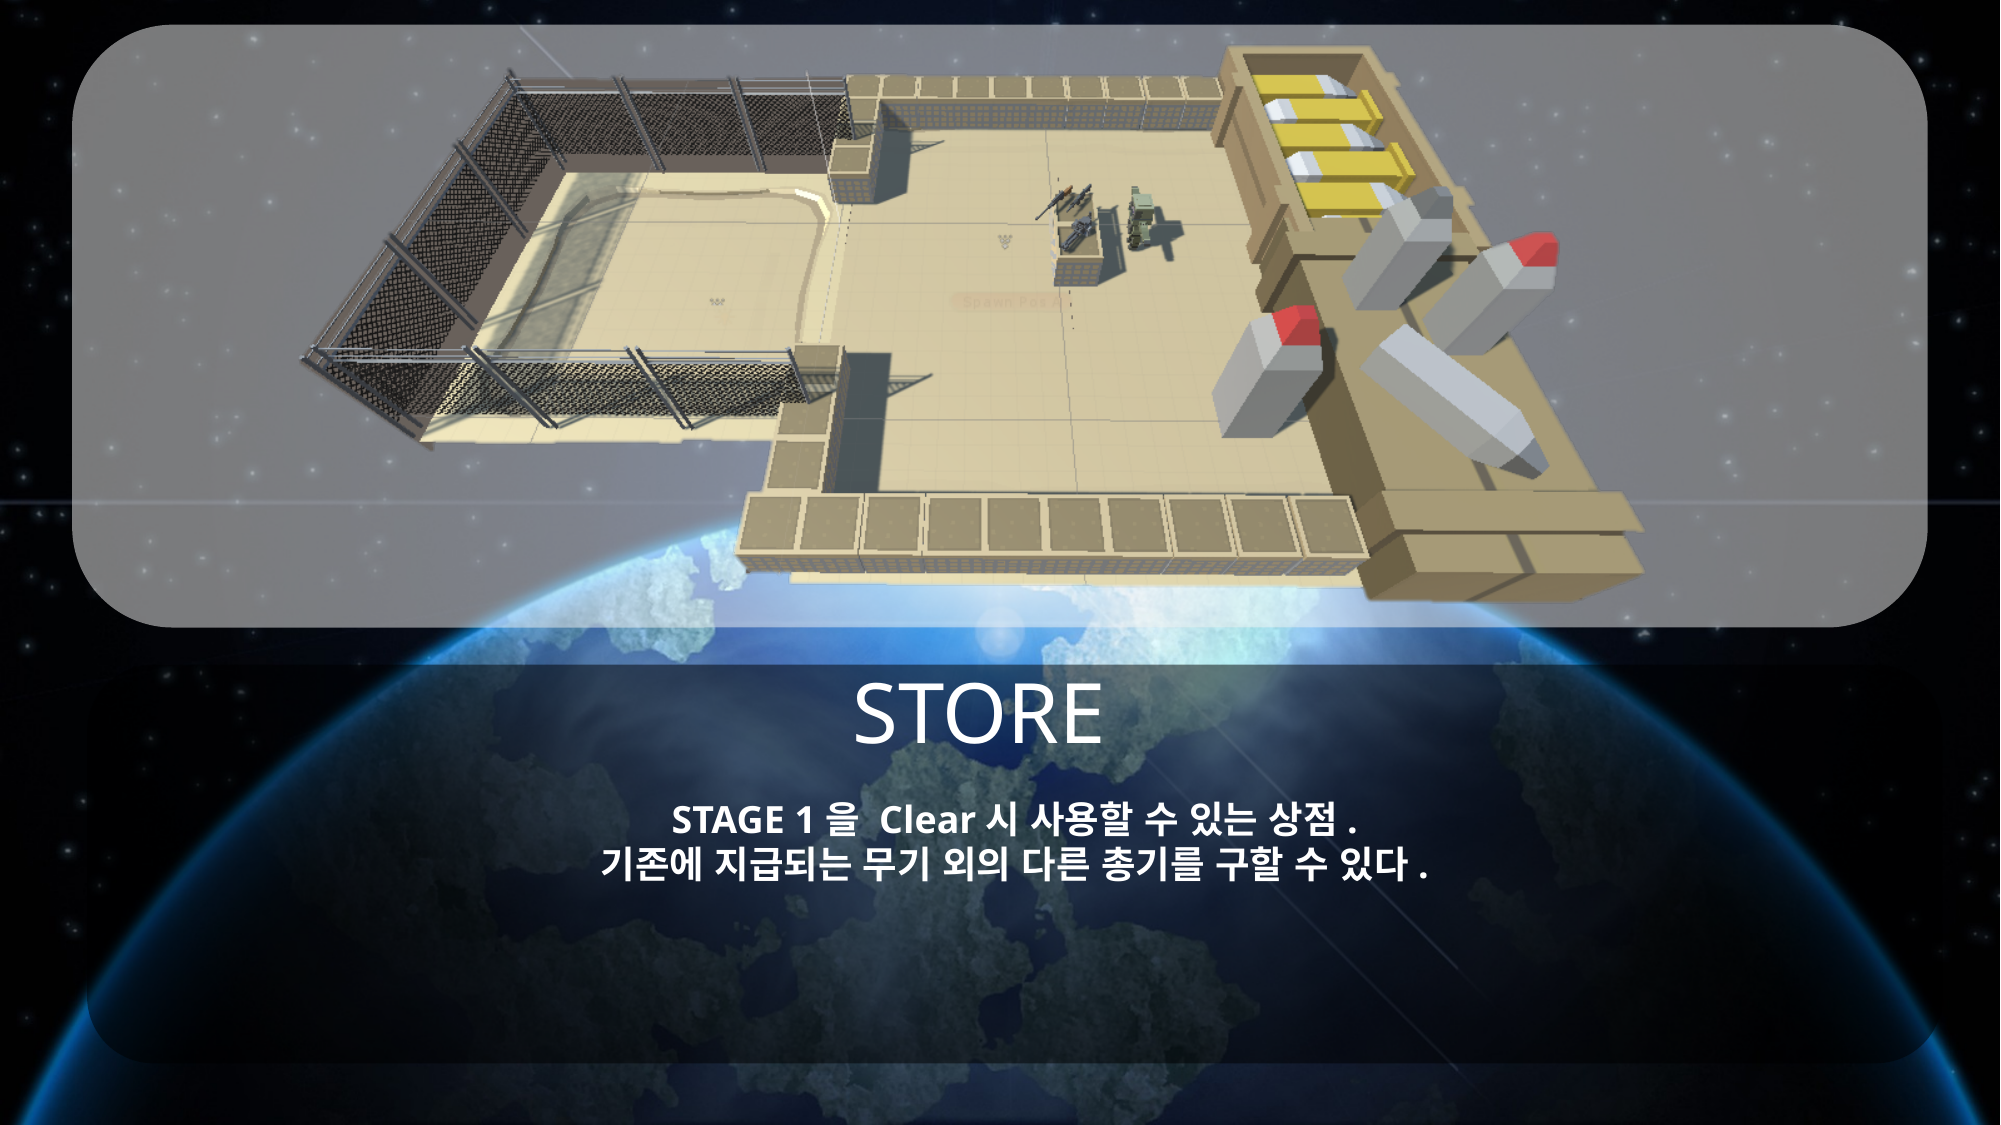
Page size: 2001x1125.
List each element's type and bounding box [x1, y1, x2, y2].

list [0, 0, 2000, 1125]
picture [292, 30, 1666, 646]
